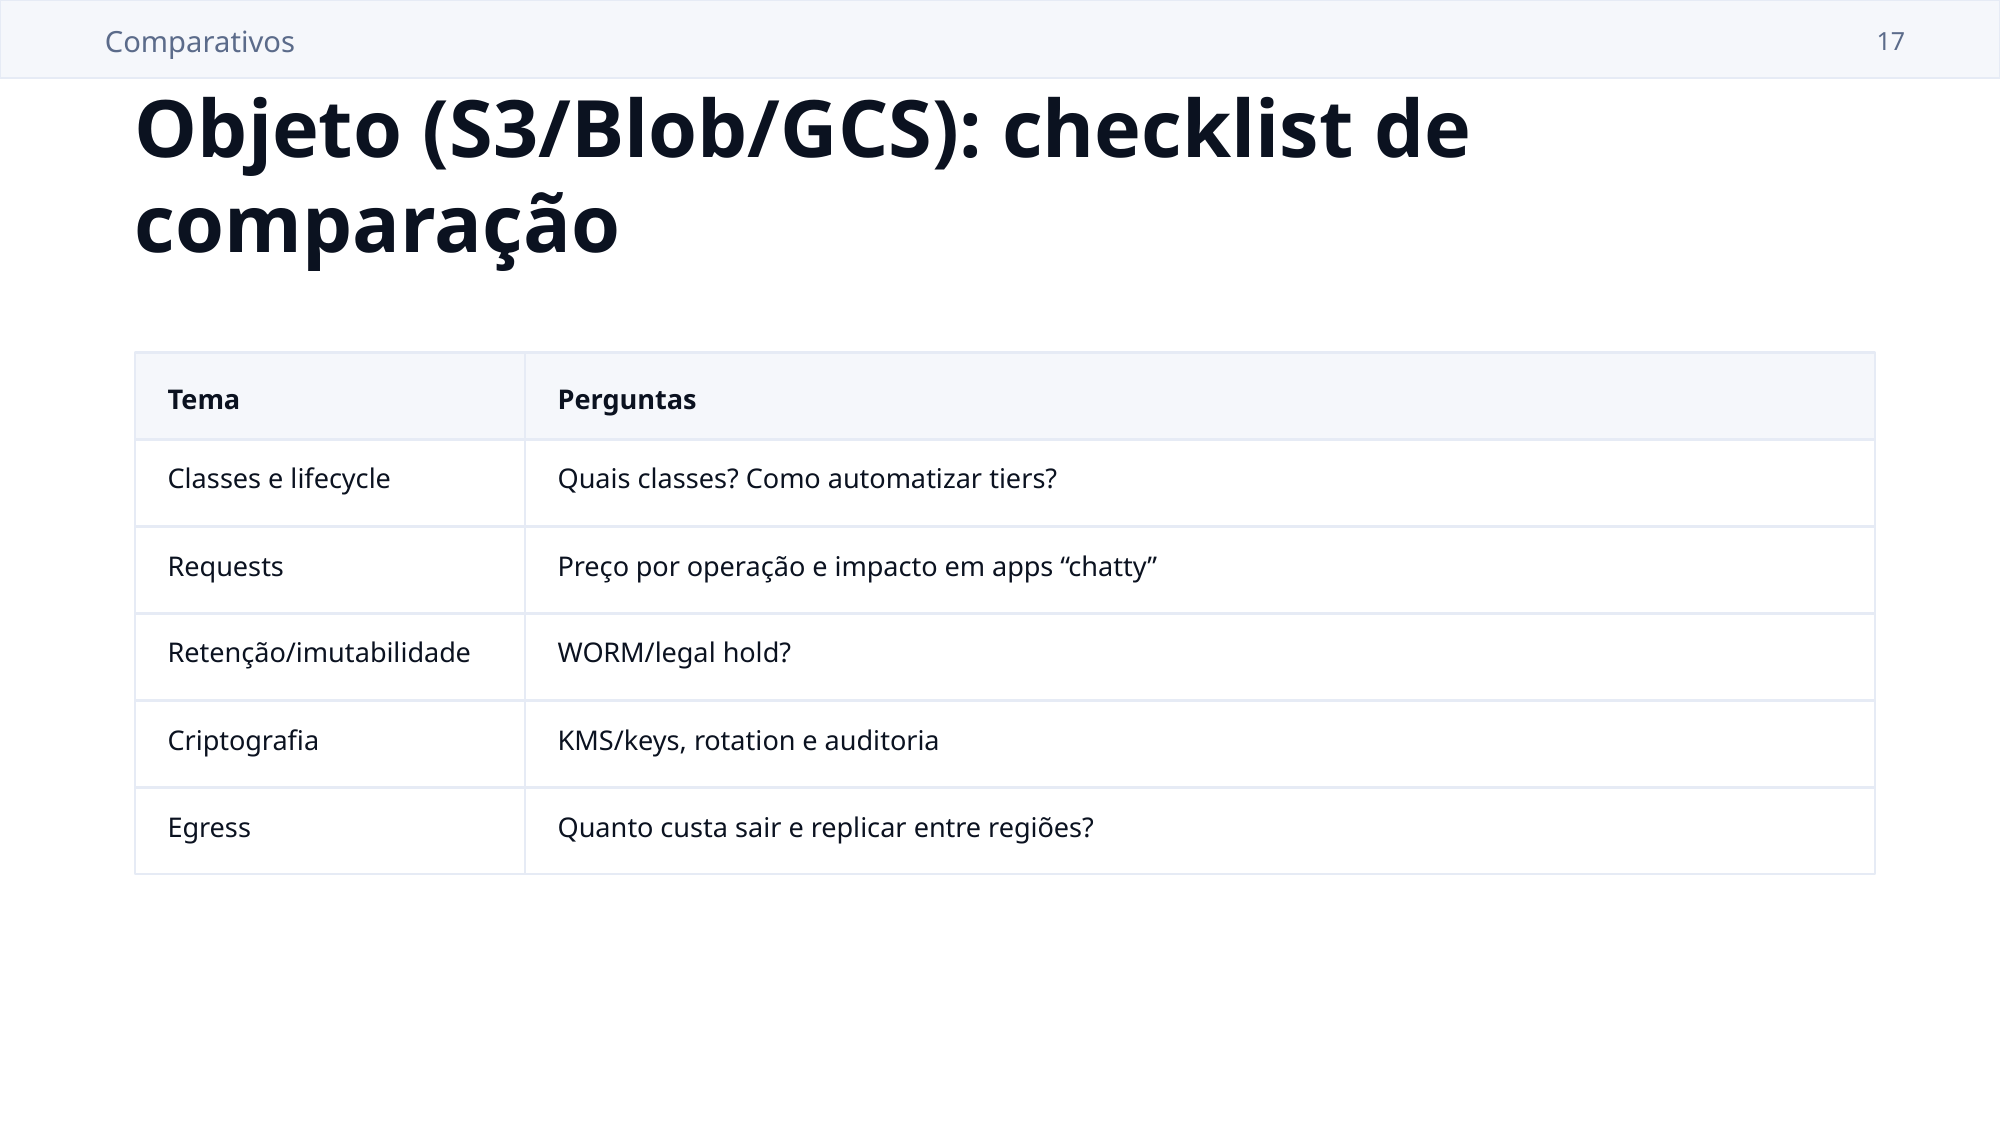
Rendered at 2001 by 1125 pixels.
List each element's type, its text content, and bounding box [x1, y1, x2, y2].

text_box [524, 700, 1875, 787]
text_box [524, 439, 1875, 526]
text_box [524, 352, 1875, 439]
text_box Egress [152, 802, 513, 860]
text_box [0, 0, 2000, 78]
text_box [134, 787, 524, 875]
text_box Preço por operação e impacto em apps “chatty” [542, 541, 1863, 599]
text_box Comparativos [89, 17, 1515, 63]
text_box Objeto (S3/Blob/GCS): checklist de comparação [119, 116, 1875, 230]
text_box Requests [152, 541, 513, 599]
text_box Retenção/imutabilidade [152, 628, 513, 686]
text_box [134, 613, 524, 700]
text_box [524, 613, 1875, 700]
text_box [134, 439, 524, 526]
text_box WORM/legal hold? [542, 628, 1863, 686]
text_box Classes e lifecycle [152, 454, 513, 512]
text_box [524, 526, 1875, 613]
text_box Quanto custa sair e replicar entre regiões? [542, 802, 1863, 860]
text_box KMS/keys, rotation e auditoria [542, 715, 1863, 773]
text_box Tema [152, 364, 513, 434]
text_box Criptografia [152, 715, 513, 773]
text_box Quais classes? Como automatizar tiers? [542, 454, 1863, 512]
text_box [134, 526, 524, 613]
text_box [134, 352, 524, 439]
text_box 17 [1574, 17, 1920, 63]
text_box [524, 787, 1875, 875]
text_box Perguntas [542, 364, 1863, 434]
text_box [134, 700, 524, 787]
